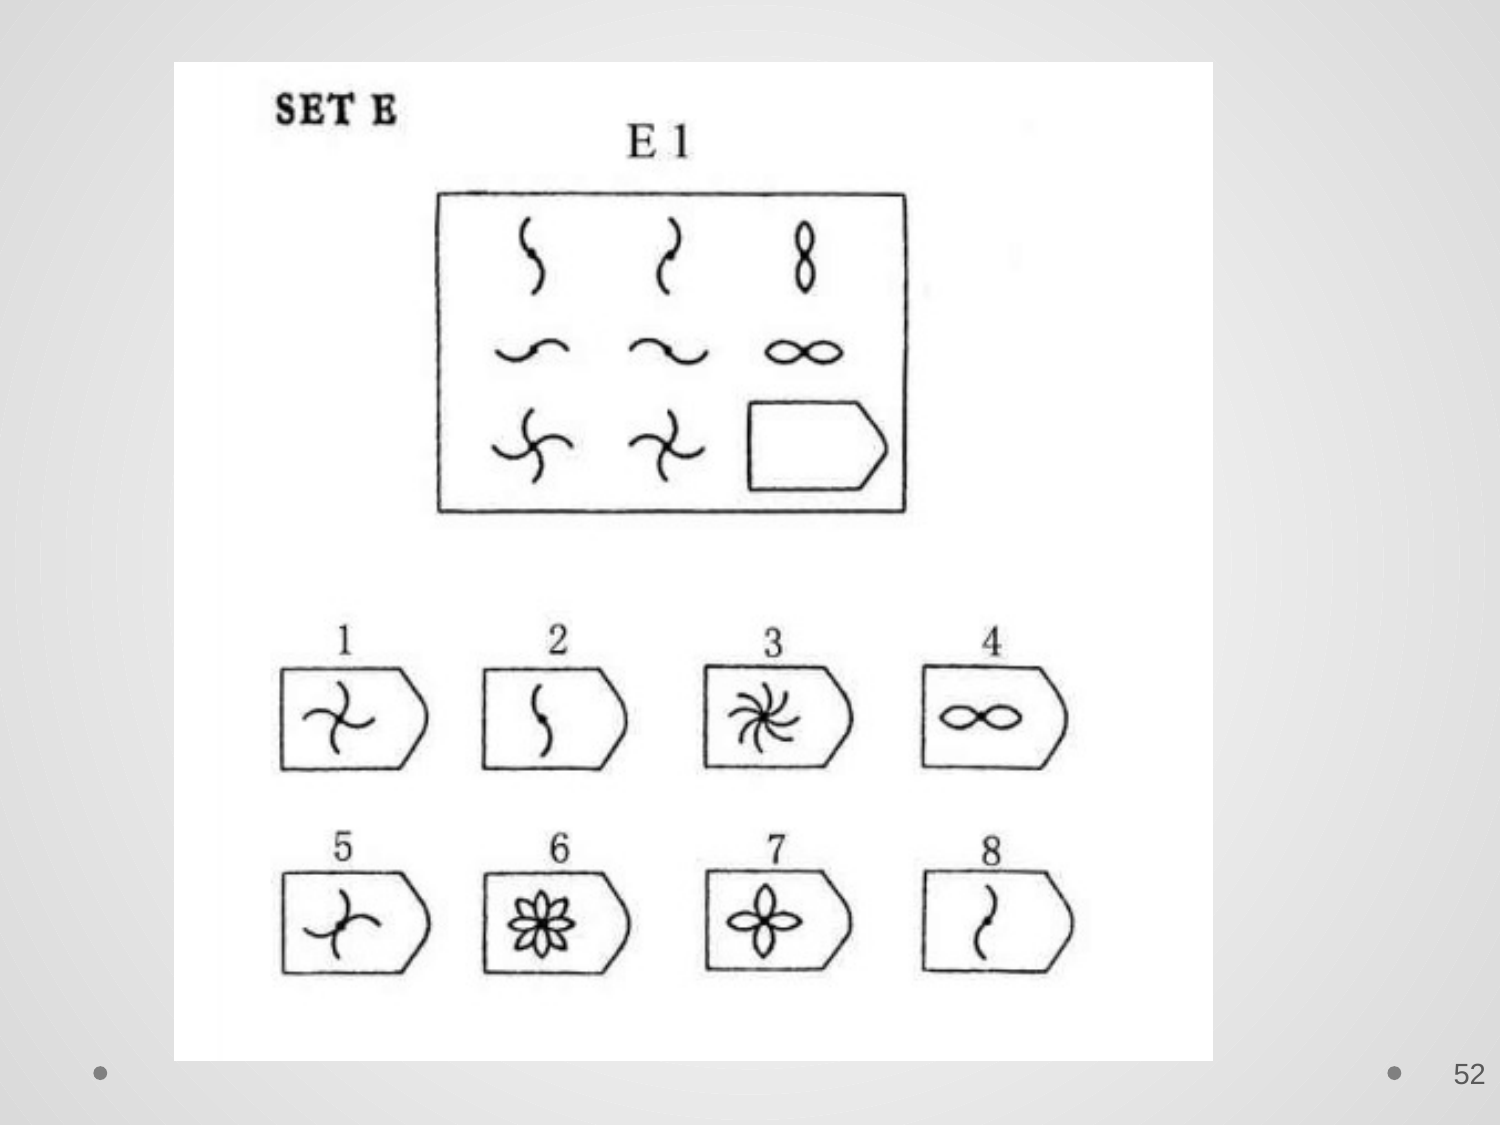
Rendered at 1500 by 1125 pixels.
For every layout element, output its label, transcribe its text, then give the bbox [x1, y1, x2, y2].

picture [174, 62, 1213, 1061]
slide_number 52 [1401, 1042, 1494, 1103]
